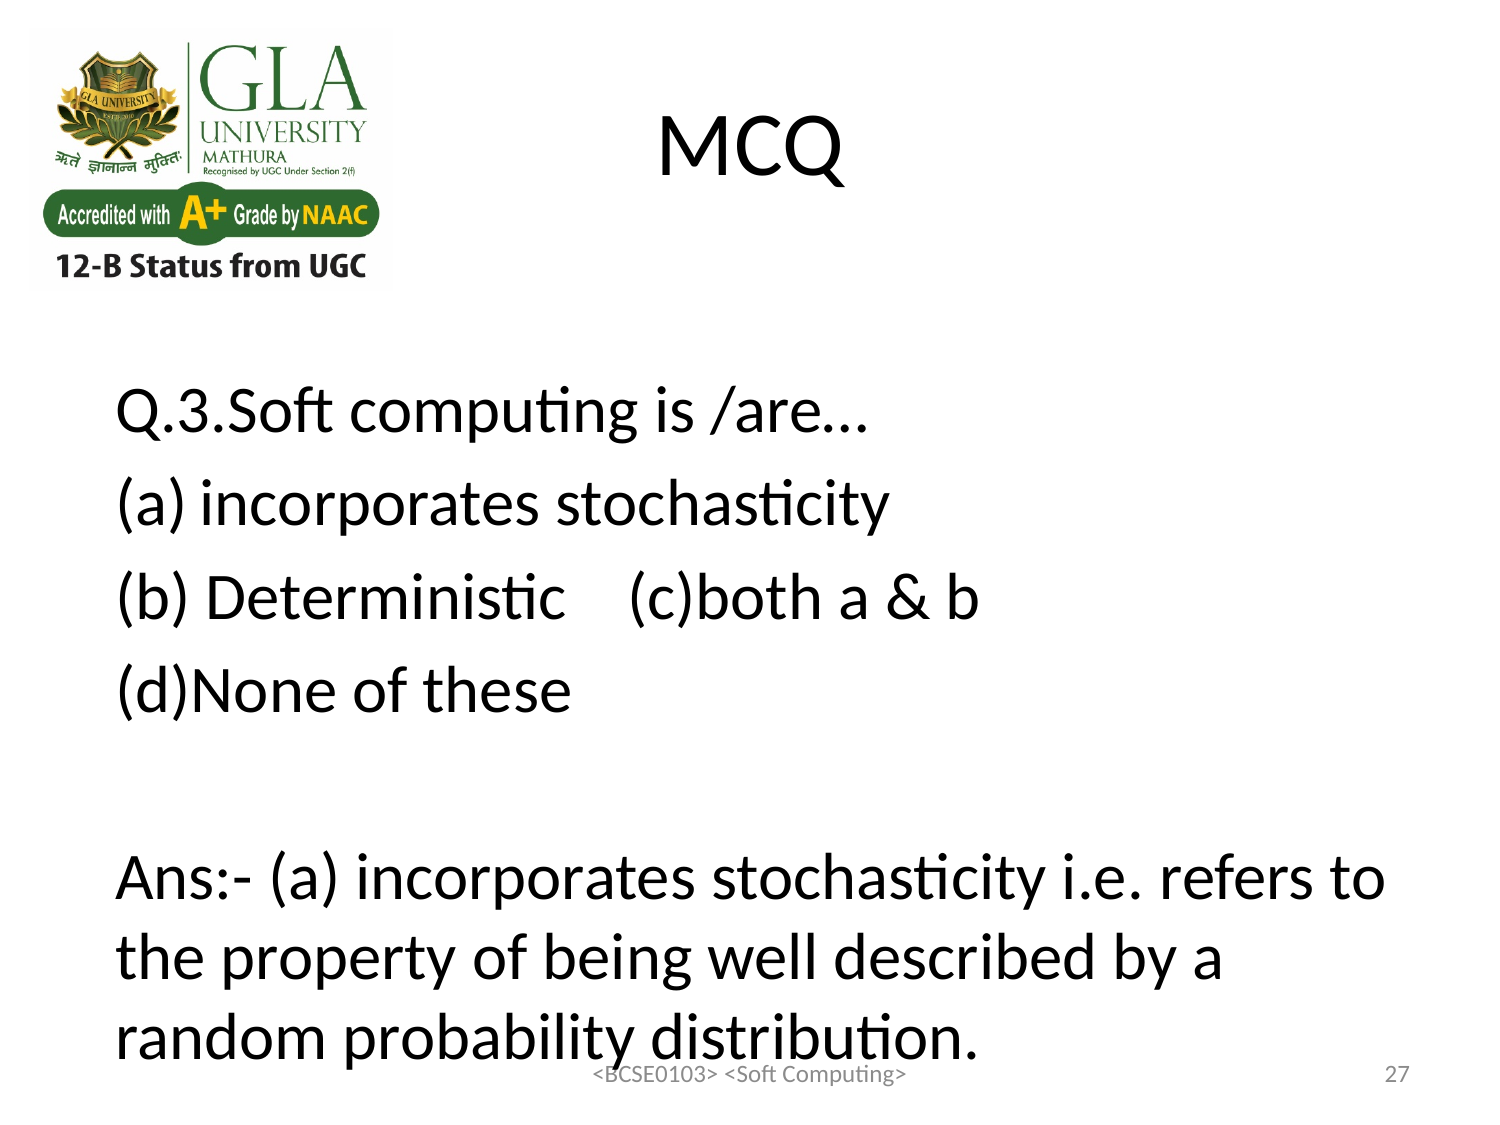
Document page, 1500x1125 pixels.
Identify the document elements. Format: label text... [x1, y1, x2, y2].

slide_number 27 [1074, 1042, 1425, 1103]
title MCQ [396, 45, 1425, 233]
footer <BCSE0103> <Soft Computing> [512, 1042, 988, 1103]
picture [29, 28, 393, 291]
list Q.3.Soft computing is /are… incorporates stochasticity (b) Deterministic (c)both a & b (d)None of these Ans:- (a) incorporates stochasticity i.e. refers to the property of being well described by a random probability distribution. [100, 357, 1451, 1101]
